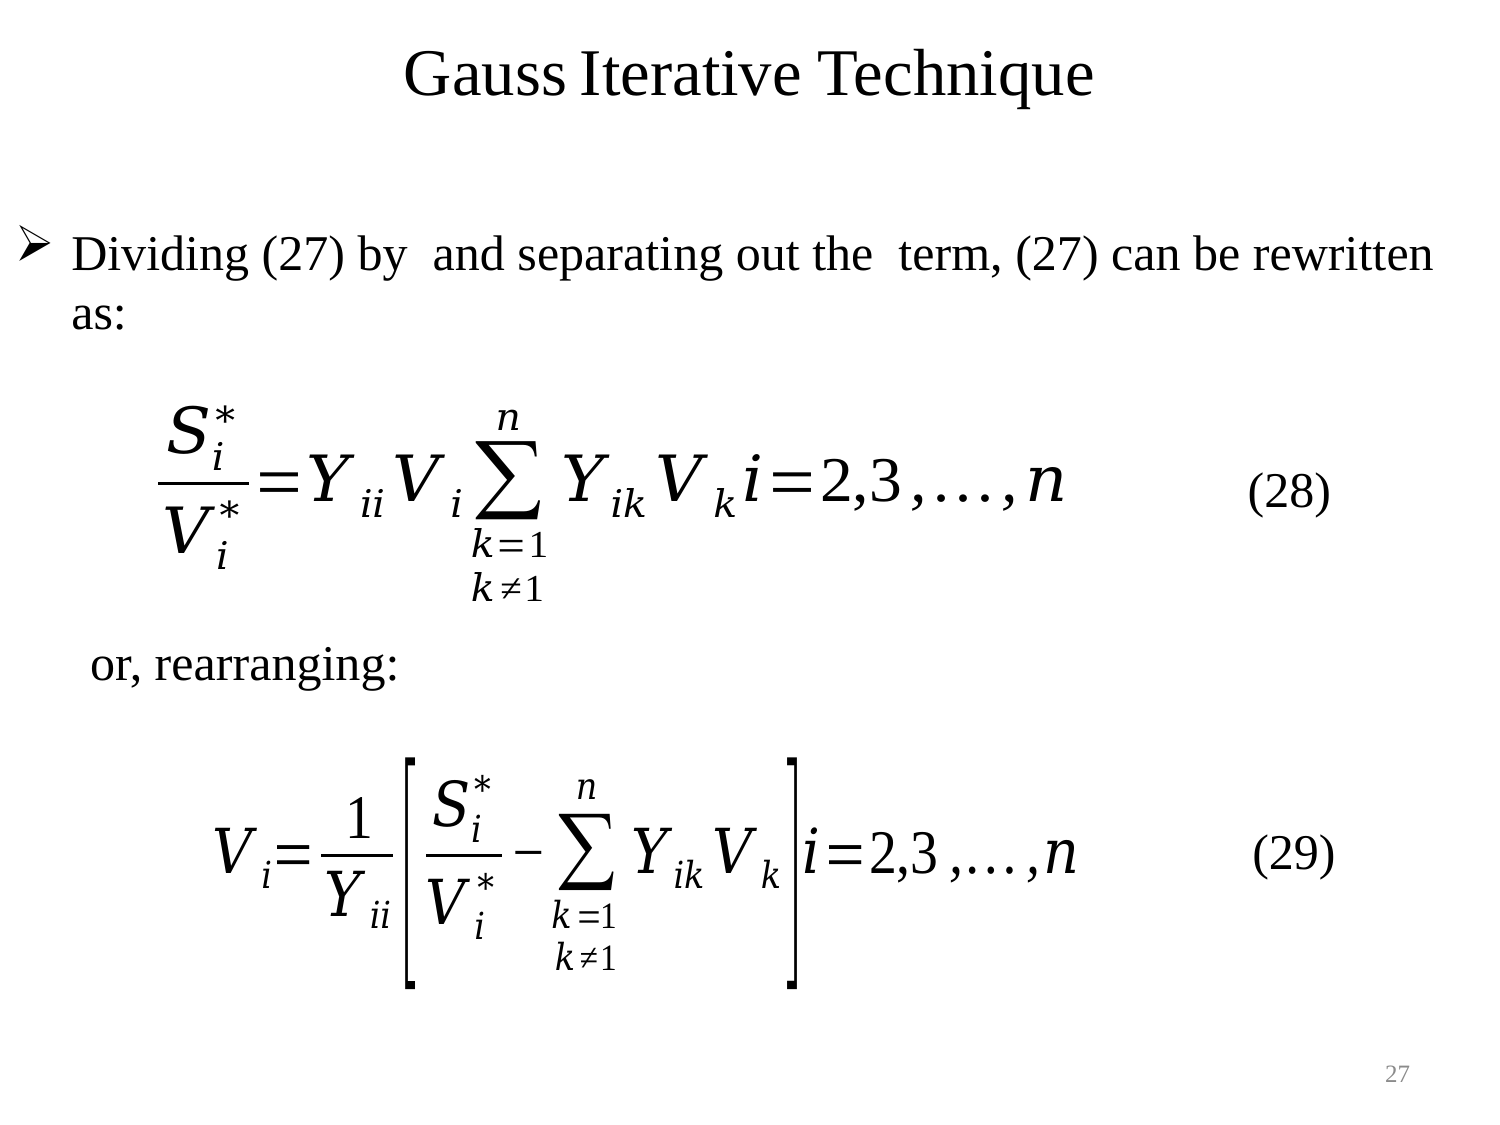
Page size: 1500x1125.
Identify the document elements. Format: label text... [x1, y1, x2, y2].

title Gauss Iterative Technique [0, 0, 1500, 138]
text_box (28) [1233, 449, 1496, 525]
text_box (29) [1237, 812, 1500, 888]
slide_number 27 [1074, 1042, 1425, 1103]
